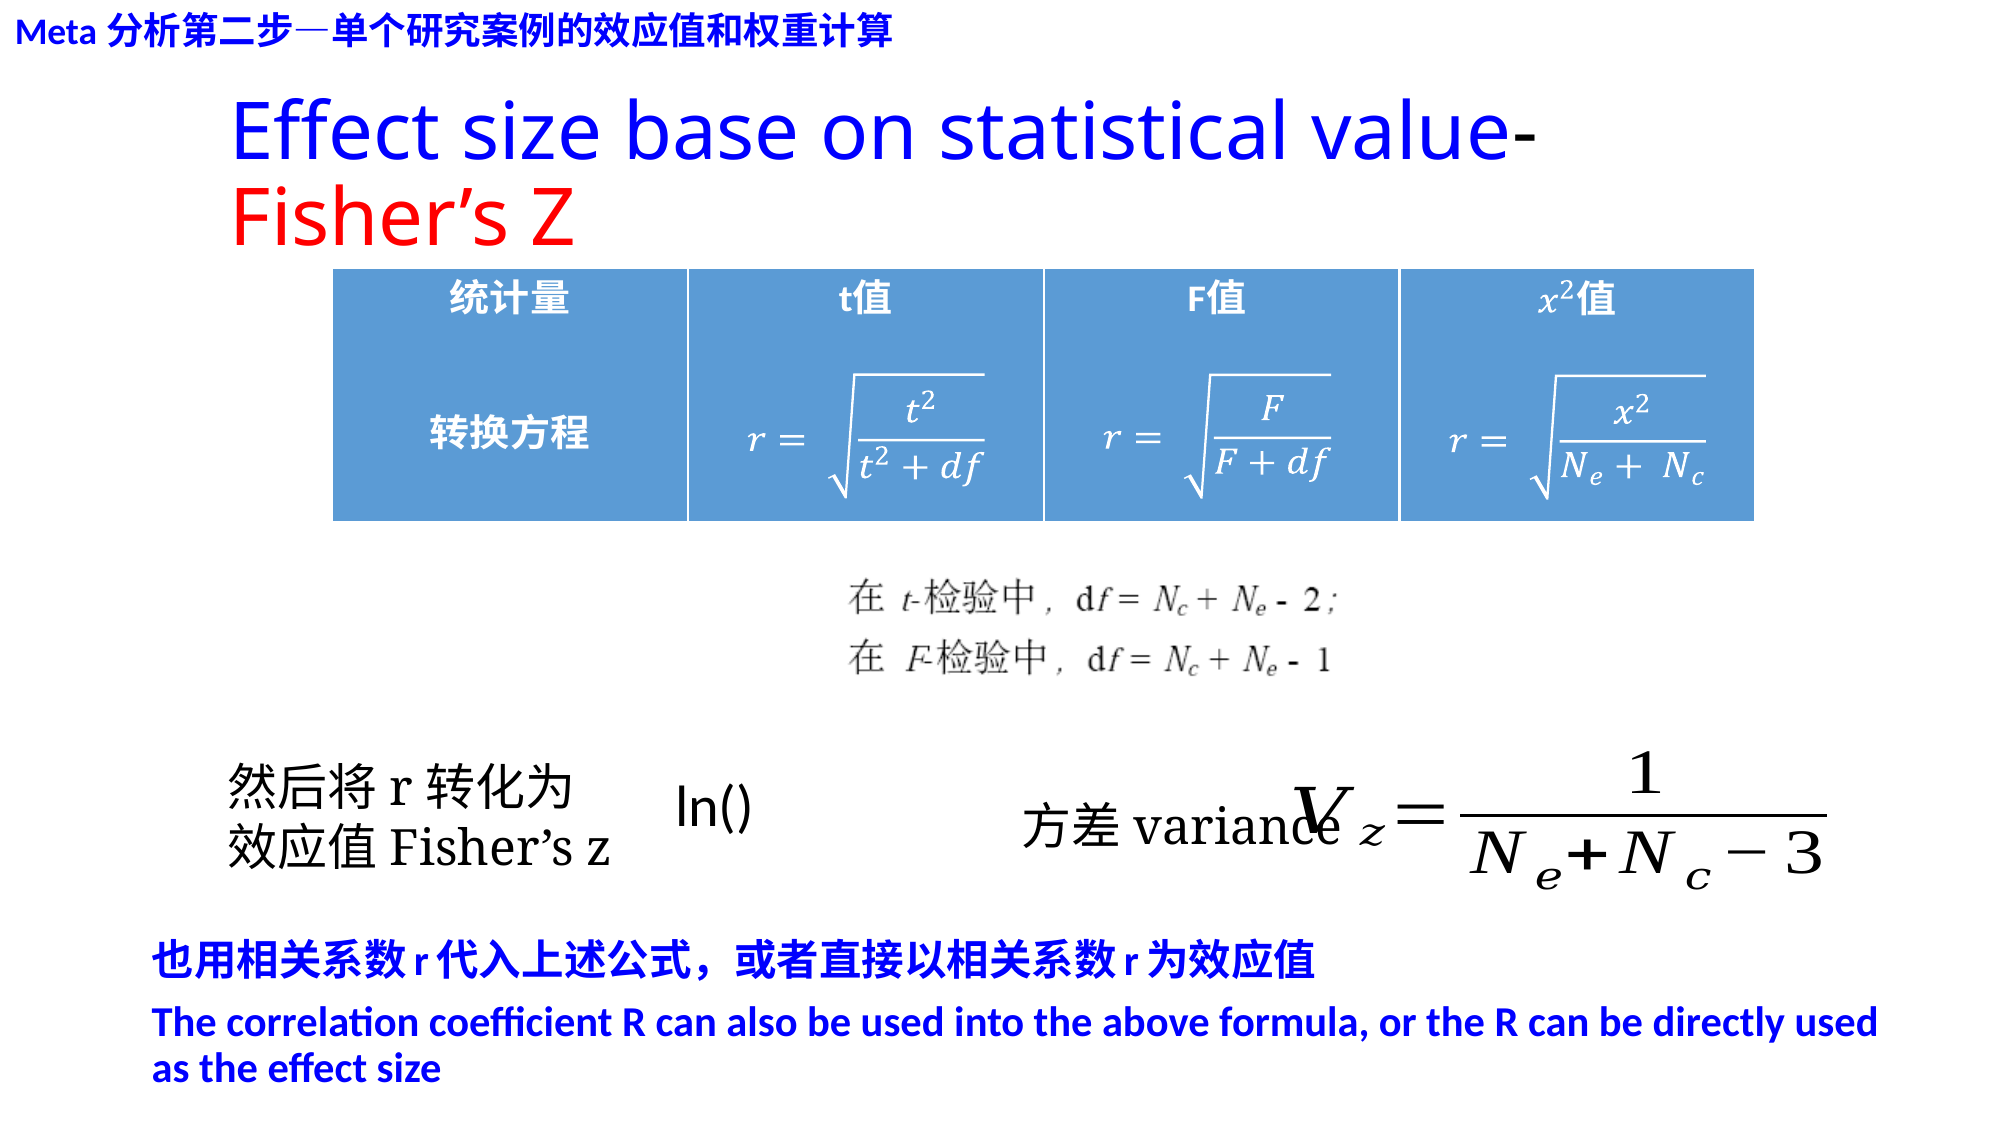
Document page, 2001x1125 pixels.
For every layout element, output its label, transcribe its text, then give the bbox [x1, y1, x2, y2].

text_box Meta分析第二步—单个研究案例的效应值和权重计算 [0, 0, 1000, 60]
text_box 然后将r转化为 效应值Fisher’s z [213, 748, 628, 931]
text_box 方差variance [1006, 786, 1357, 862]
text_box Effect size base on statistical value-Fisher’s Z [214, 83, 1796, 271]
text_box 也用相关系数r代入上述公式，或者直接以相关系数r为效应值 The correlation coefficient R can also be used into the above formula, or the R can be directly used as the effect size [136, 931, 1936, 1102]
picture [331, 261, 1760, 521]
picture [823, 562, 1362, 691]
